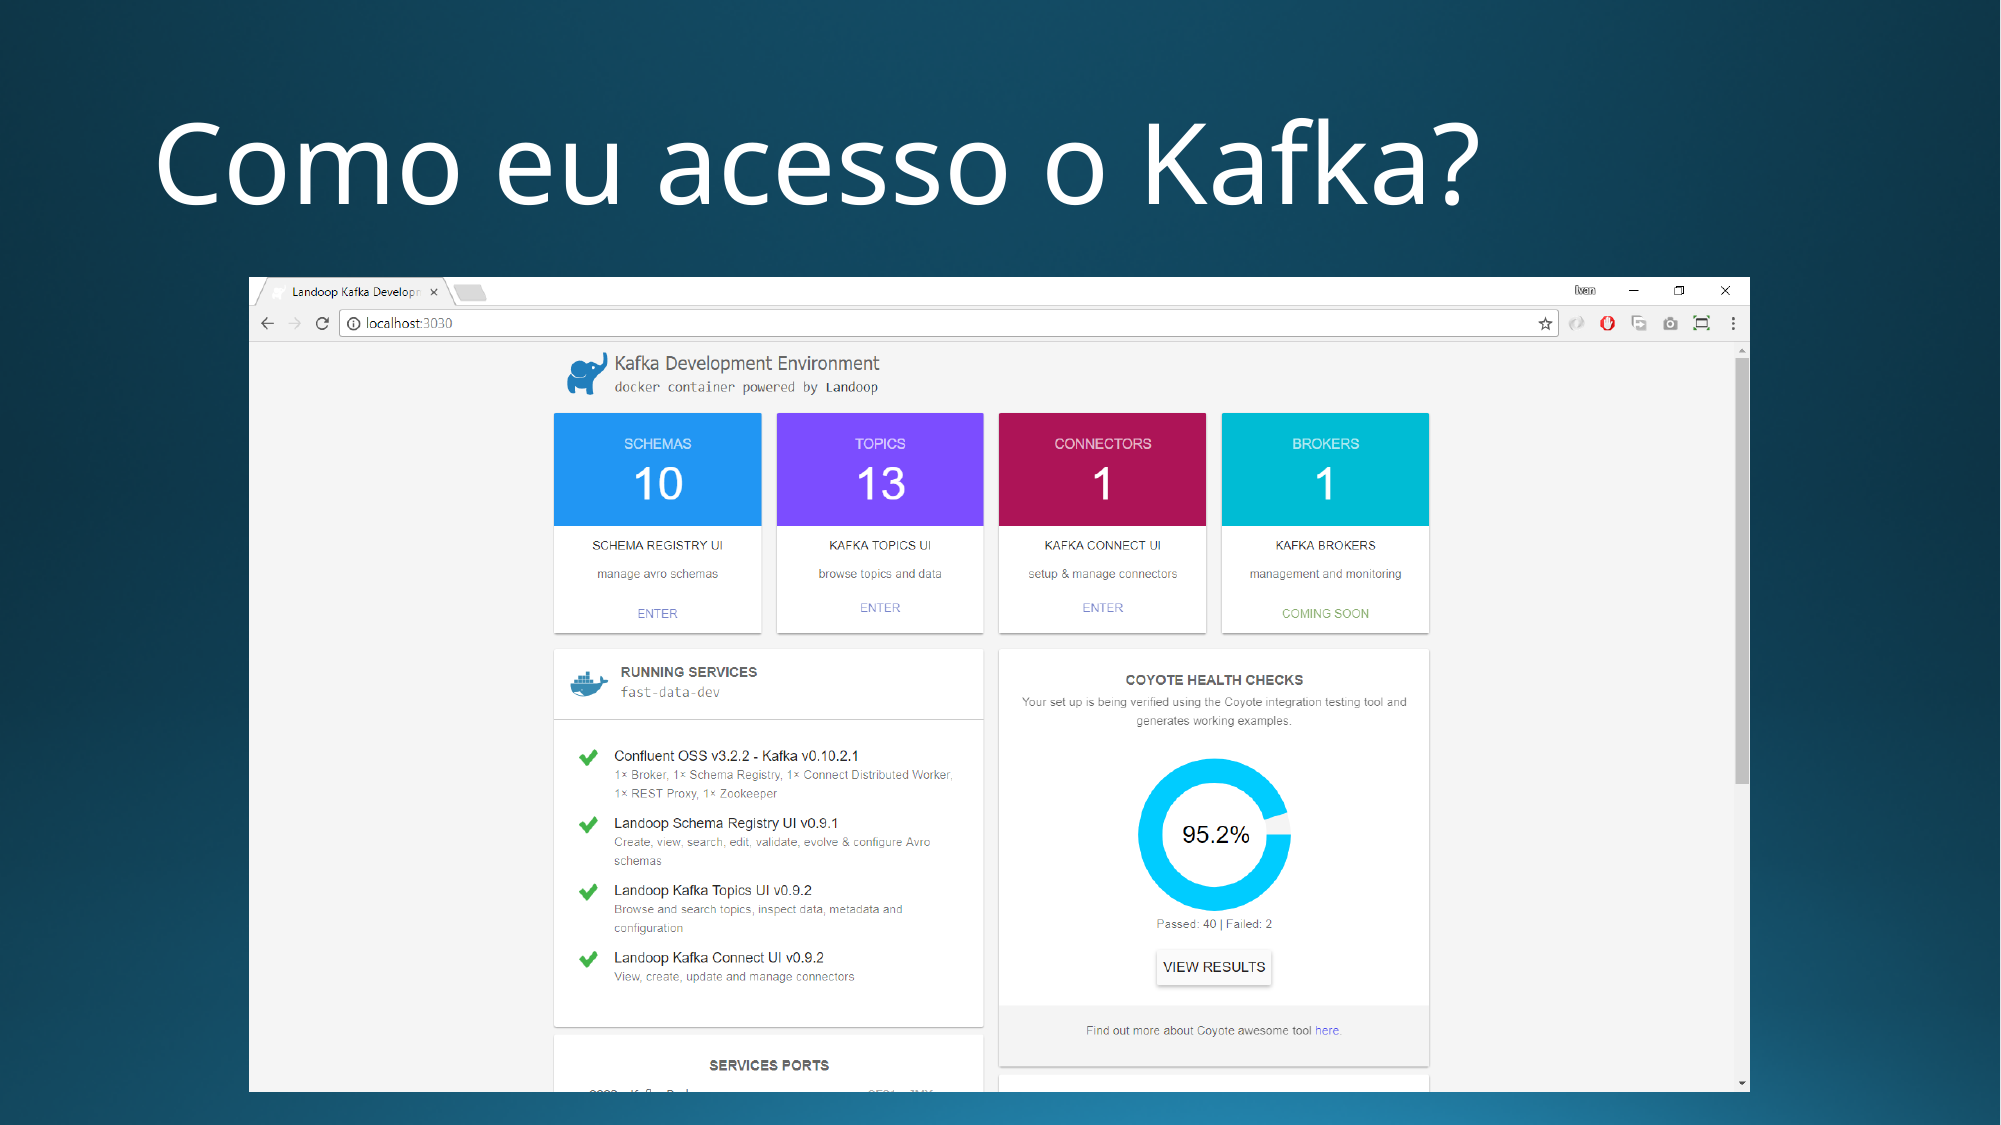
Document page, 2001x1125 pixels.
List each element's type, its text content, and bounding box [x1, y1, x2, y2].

title Como eu acesso o Kafka? [137, 59, 1863, 278]
picture [0, 0, 2001, 1125]
